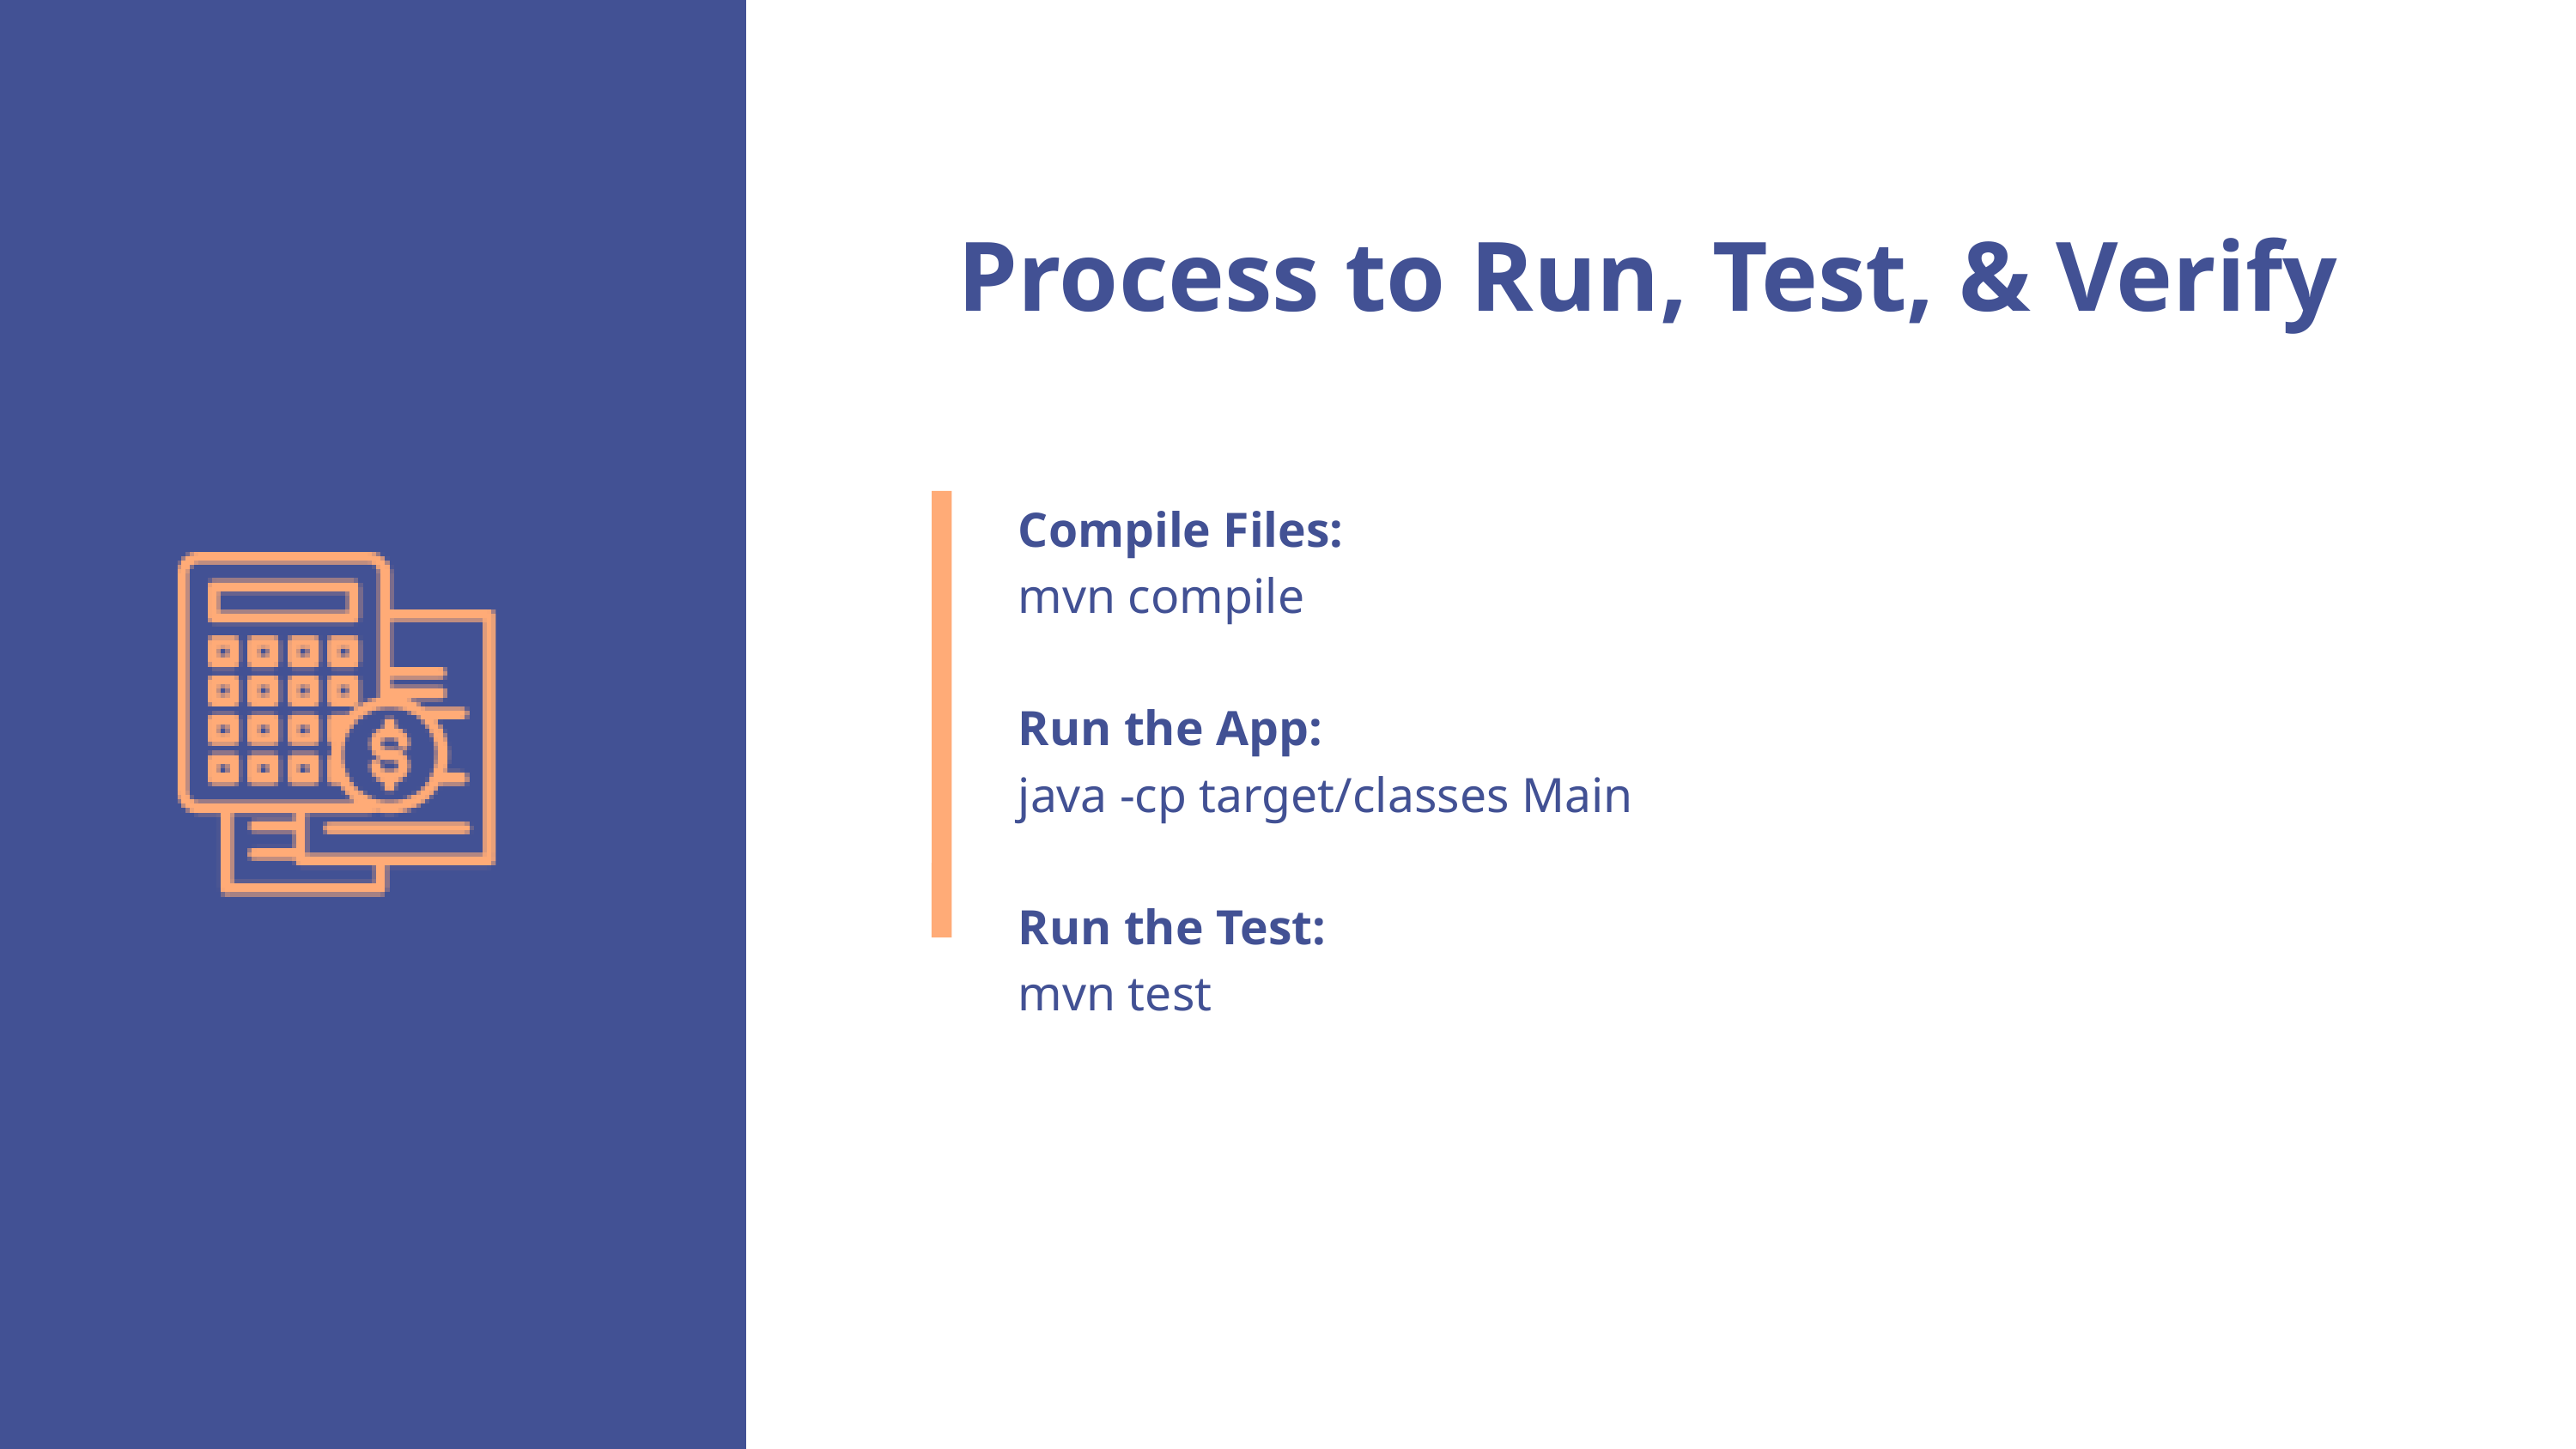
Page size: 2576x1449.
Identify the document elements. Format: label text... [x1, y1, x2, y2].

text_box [0, 0, 746, 1449]
text_box Process to Run, Test, & Verify [941, 197, 2354, 331]
text_box Compile Files: mvn compile Run the App: java -cp target/classes Main Run the Test: mvn test [1018, 490, 2354, 1088]
